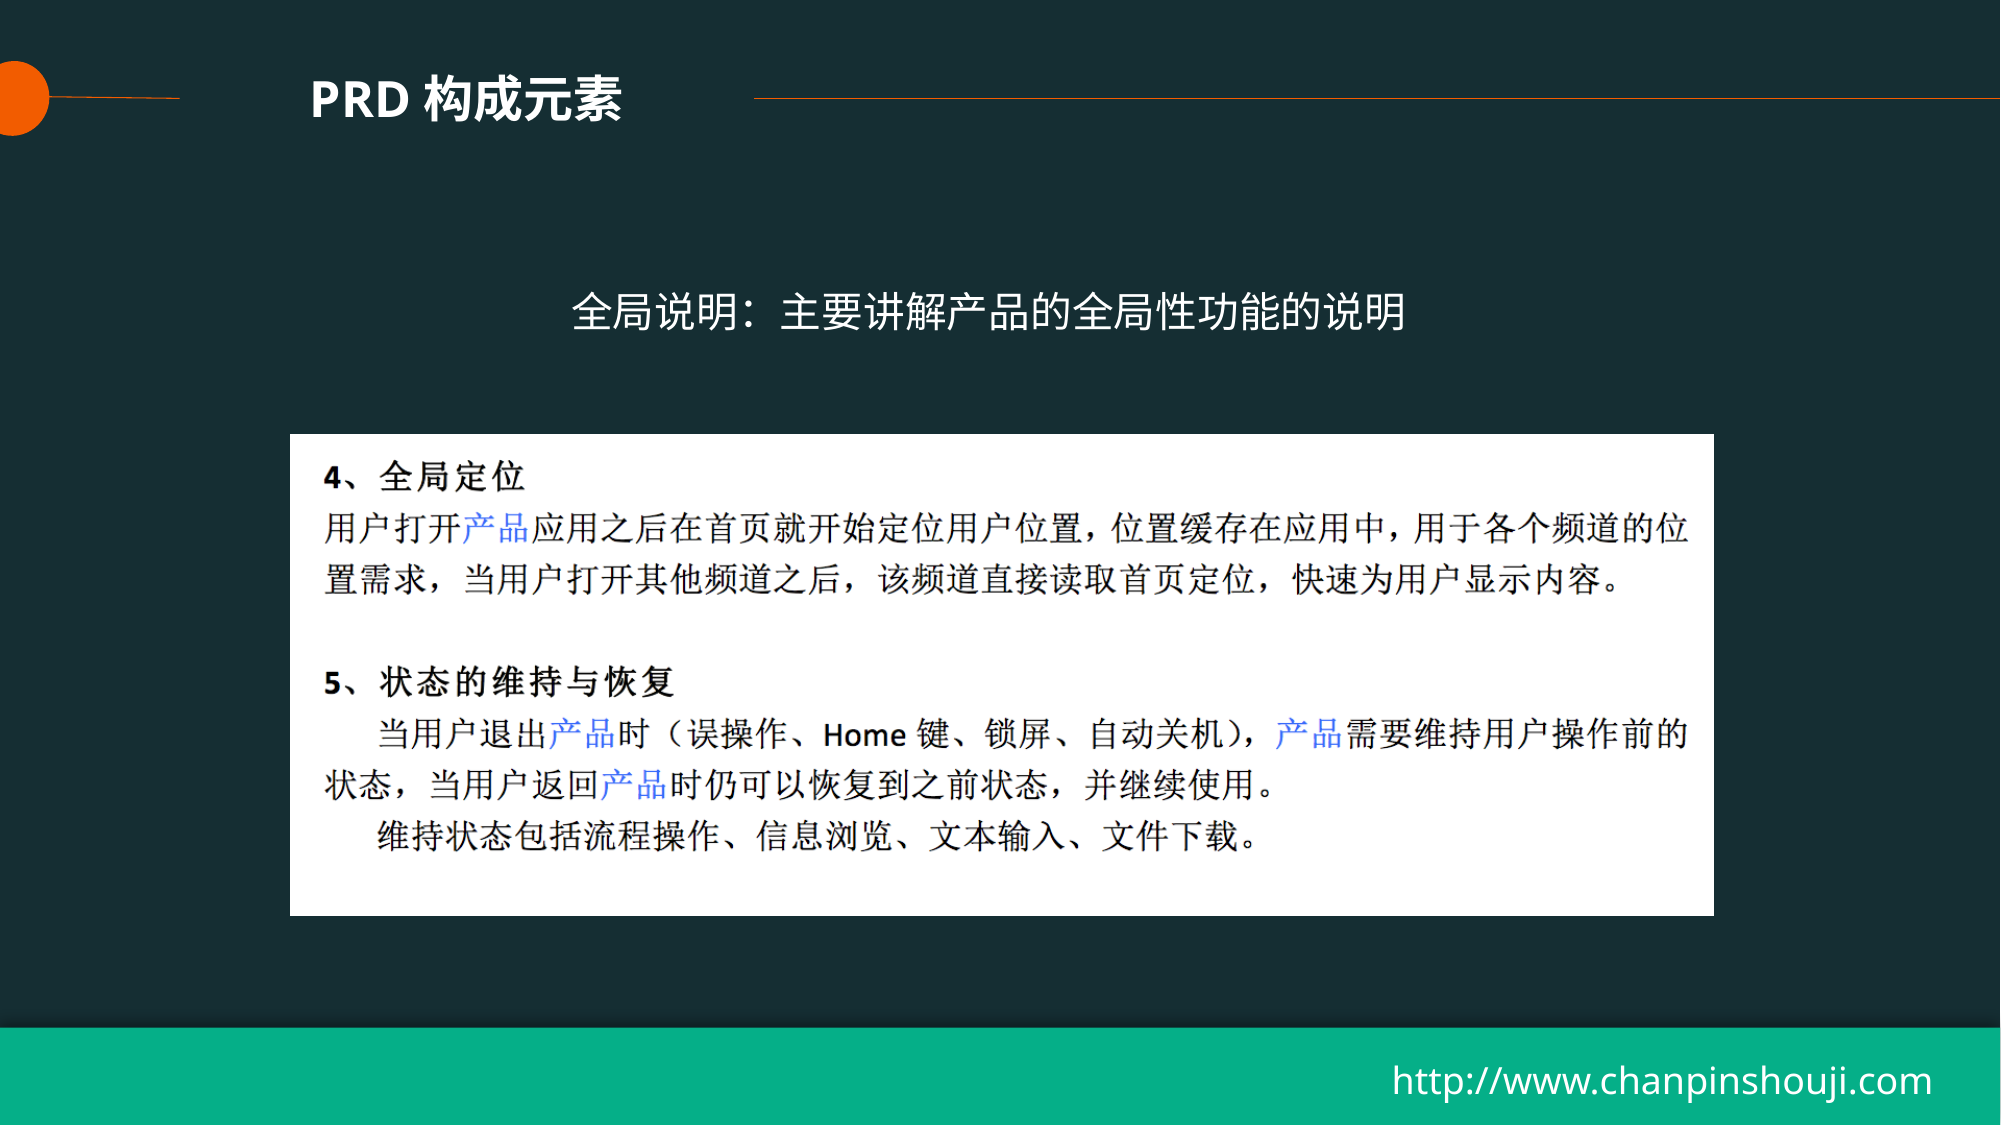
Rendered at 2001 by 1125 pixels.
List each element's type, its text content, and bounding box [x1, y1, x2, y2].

text_box PRD构成元素 [183, 60, 750, 136]
text_box http://www.chanpinshouji.com [1376, 1049, 2000, 1110]
text_box 全局说明：主要讲解产品的全局性功能的说明 [556, 278, 1840, 344]
picture [290, 434, 1714, 916]
